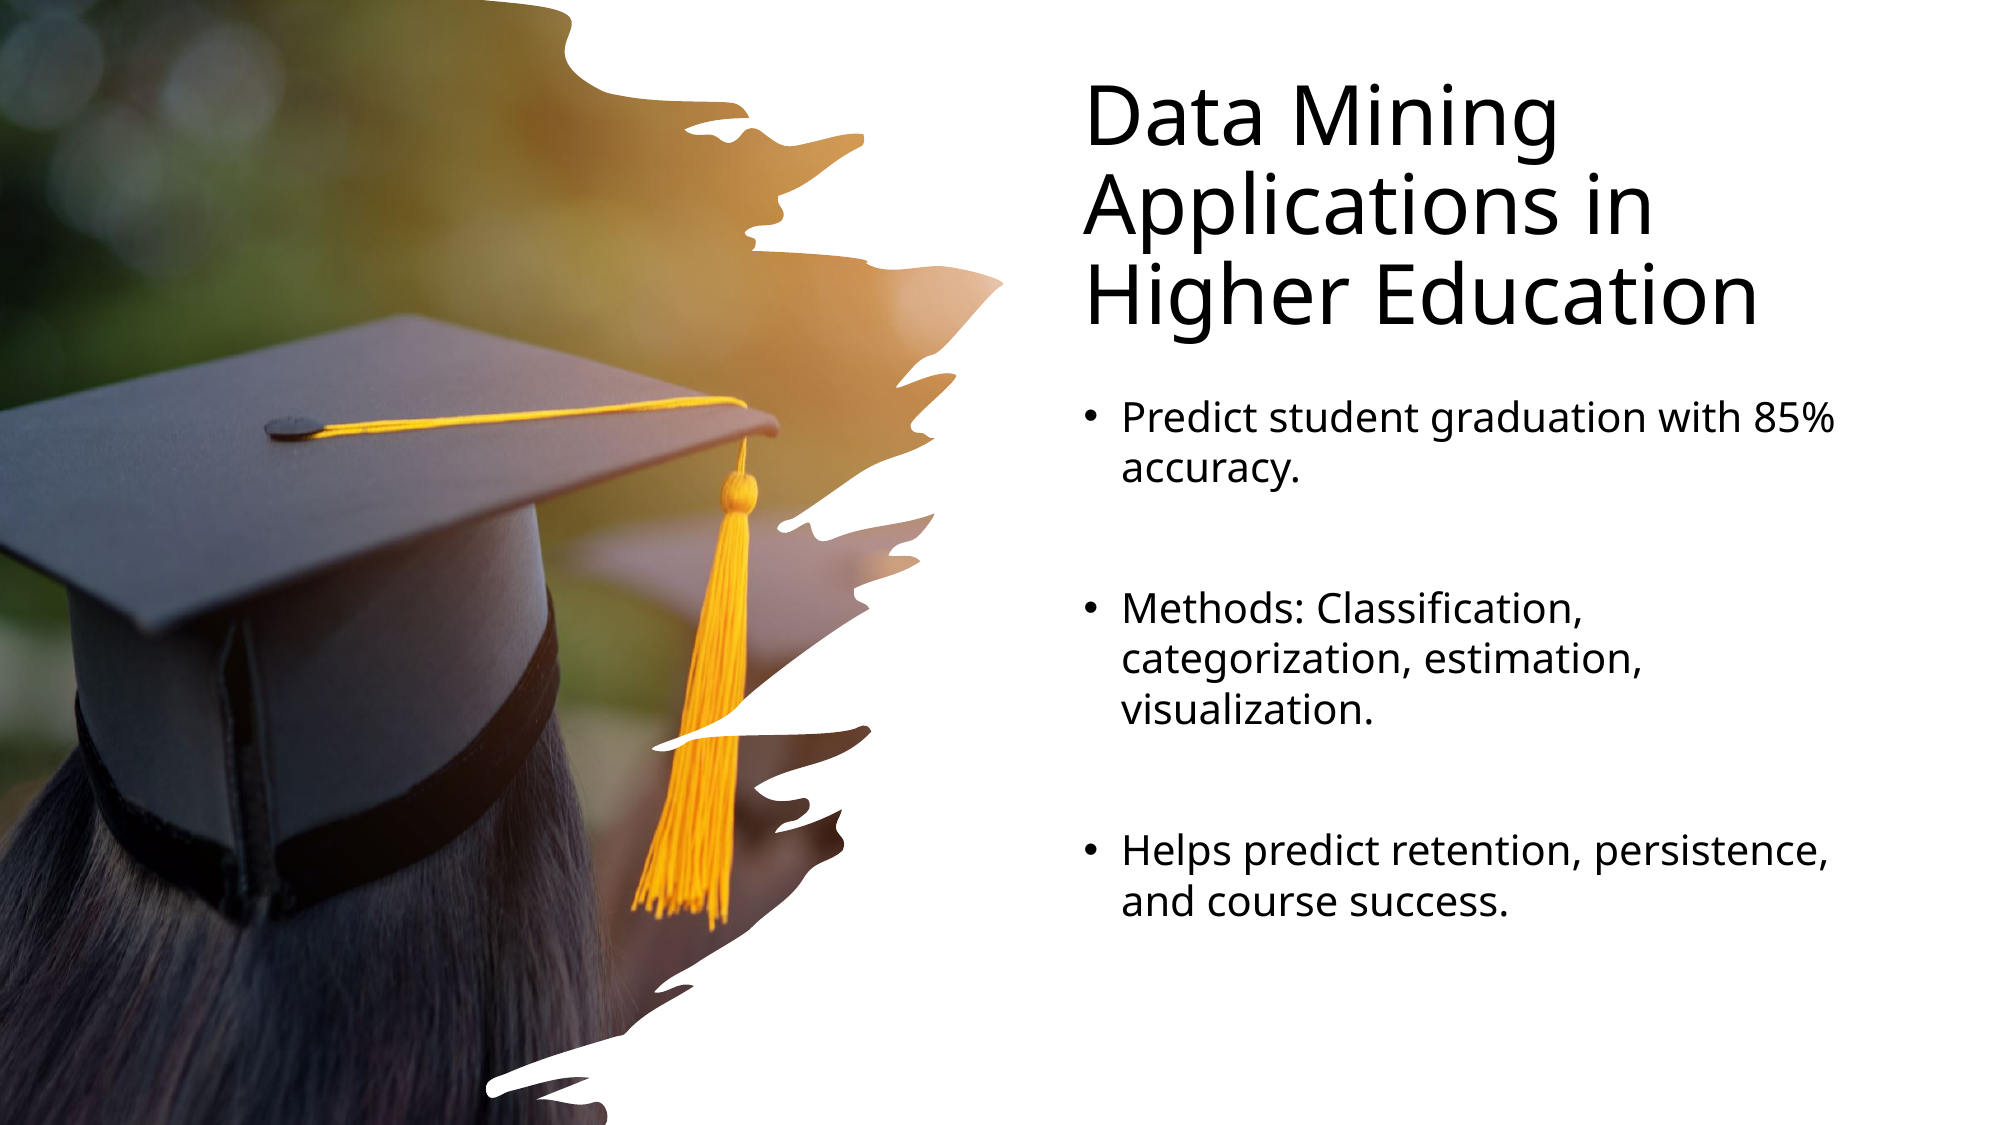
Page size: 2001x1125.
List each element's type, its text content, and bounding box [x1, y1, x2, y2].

picture [0, 0, 1004, 1125]
list Predict student graduation with 85% accuracy. Methods: Classification, categorization, estimation, visualization. Helps predict retention, persistence, and course success. [1068, 382, 1863, 1014]
text_box [1004, 0, 2000, 1125]
title Data Mining Applications in Higher Education [1068, 59, 1863, 357]
